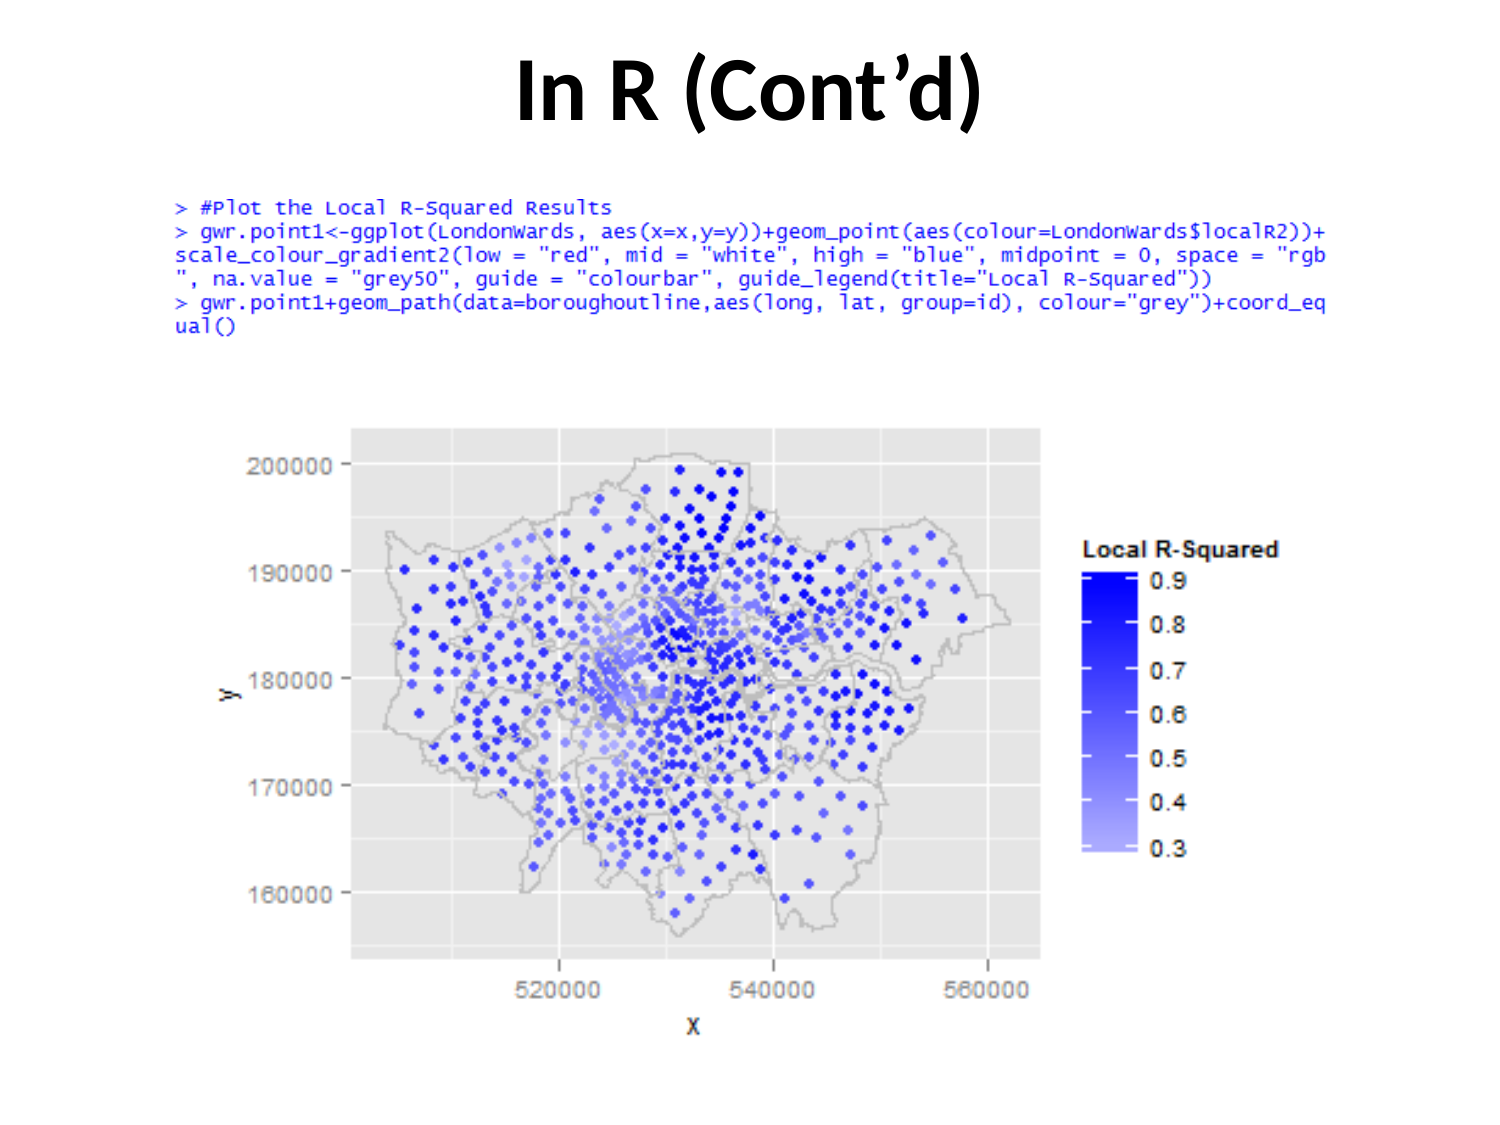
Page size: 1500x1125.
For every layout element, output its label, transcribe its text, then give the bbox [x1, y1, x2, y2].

picture [169, 199, 1331, 338]
title In R (Cont’d) [0, 12, 1500, 155]
picture [208, 412, 1292, 1051]
